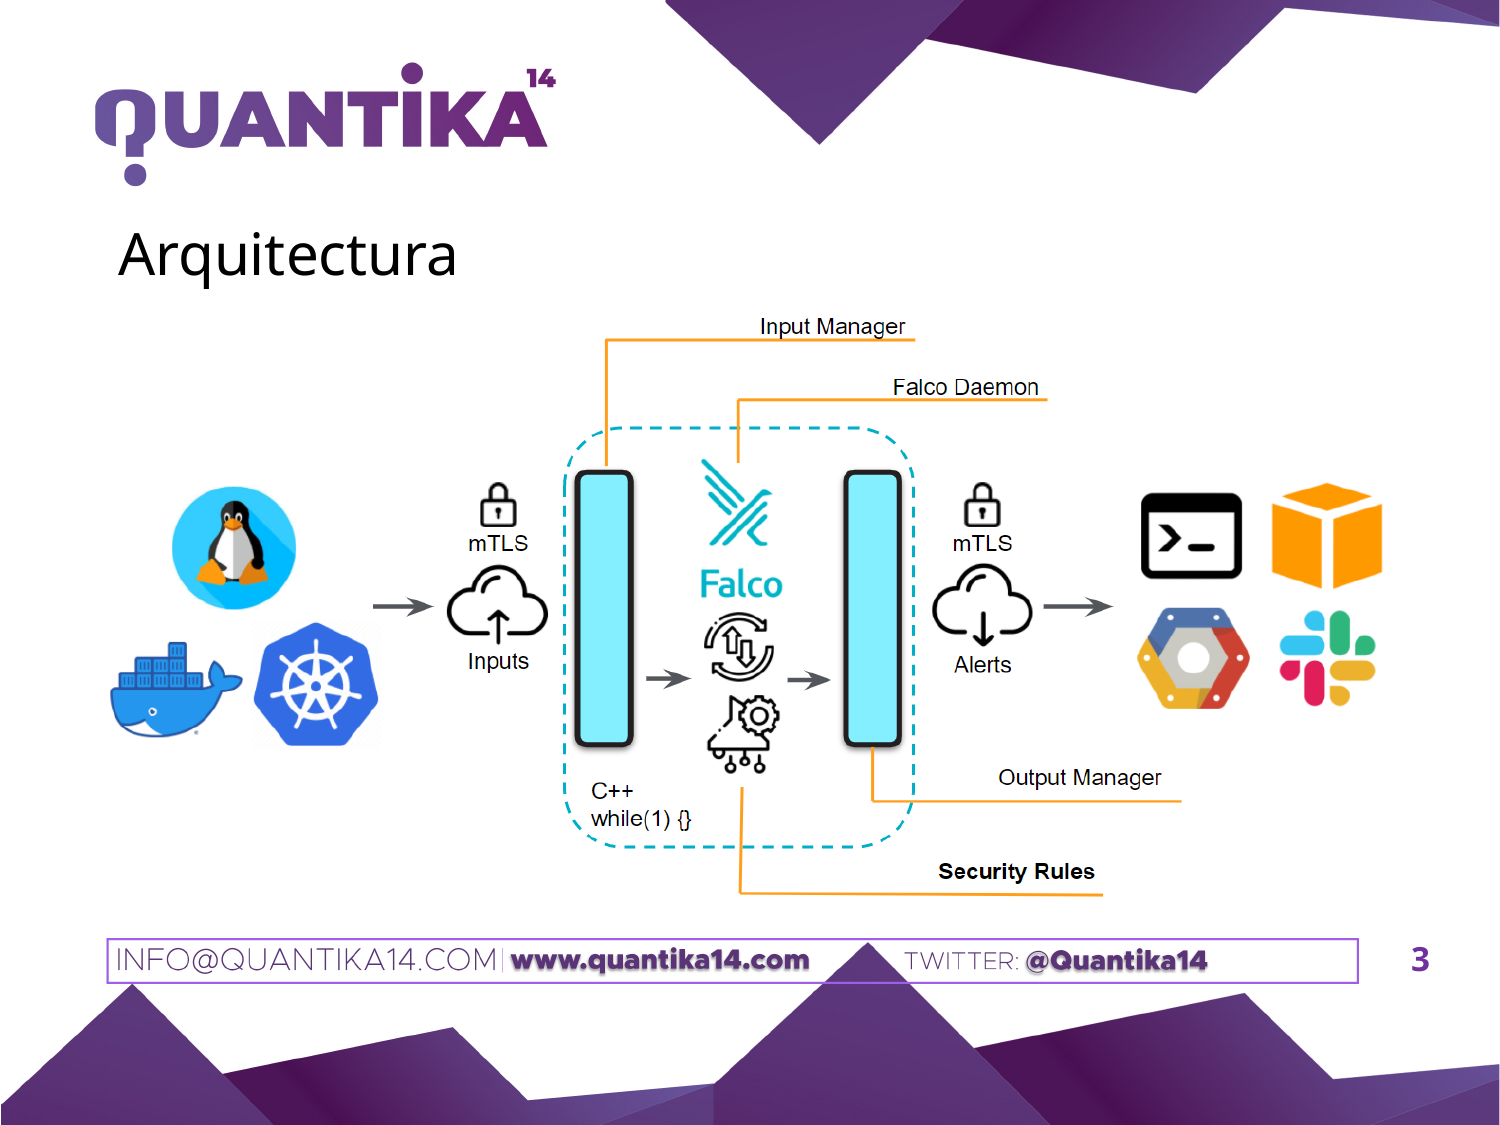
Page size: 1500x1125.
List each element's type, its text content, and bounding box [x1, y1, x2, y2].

title Arquitectura [103, 206, 1397, 306]
picture [0, 0, 1500, 1125]
